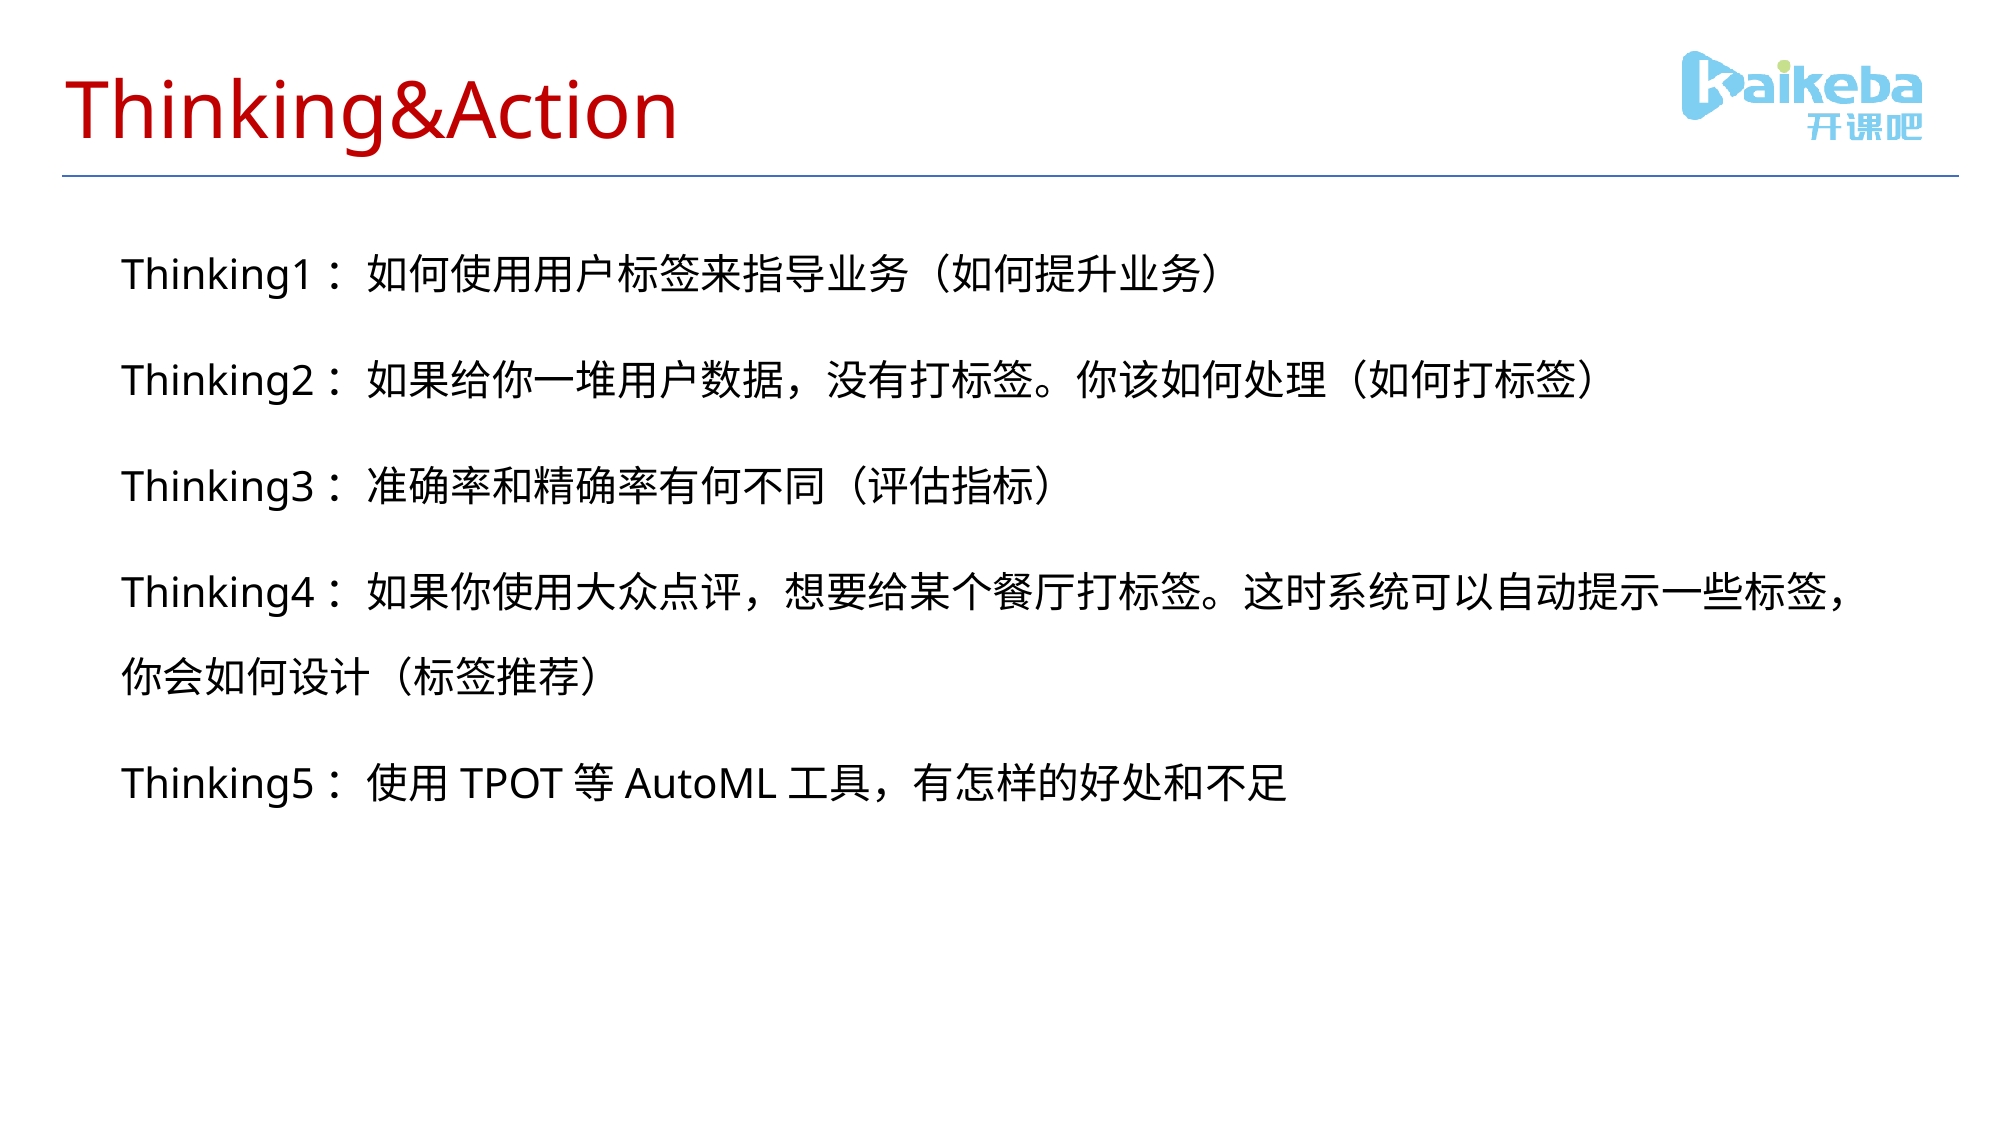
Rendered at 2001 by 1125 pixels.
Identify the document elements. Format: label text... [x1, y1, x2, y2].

title Thinking&Action [57, 59, 1728, 167]
table_cell 17 [1653, 21, 1950, 167]
list Thinking1：如何使用用户标签来指导业务（如何提升业务） Thinking2：如果给你一堆用户数据，没有打标签。你该如何处理（如何打标签） Thinking3：准确率和精确率有何不同（评估指标） Thinking4：如果你使用大众点评，想要给某个餐厅打标签。这时系统可以自动提示一些标签，你会如何设计（标签推荐） Thinking5：使用TPOT等AutoML工具，有怎样的好处和不足 [113, 204, 1840, 1032]
